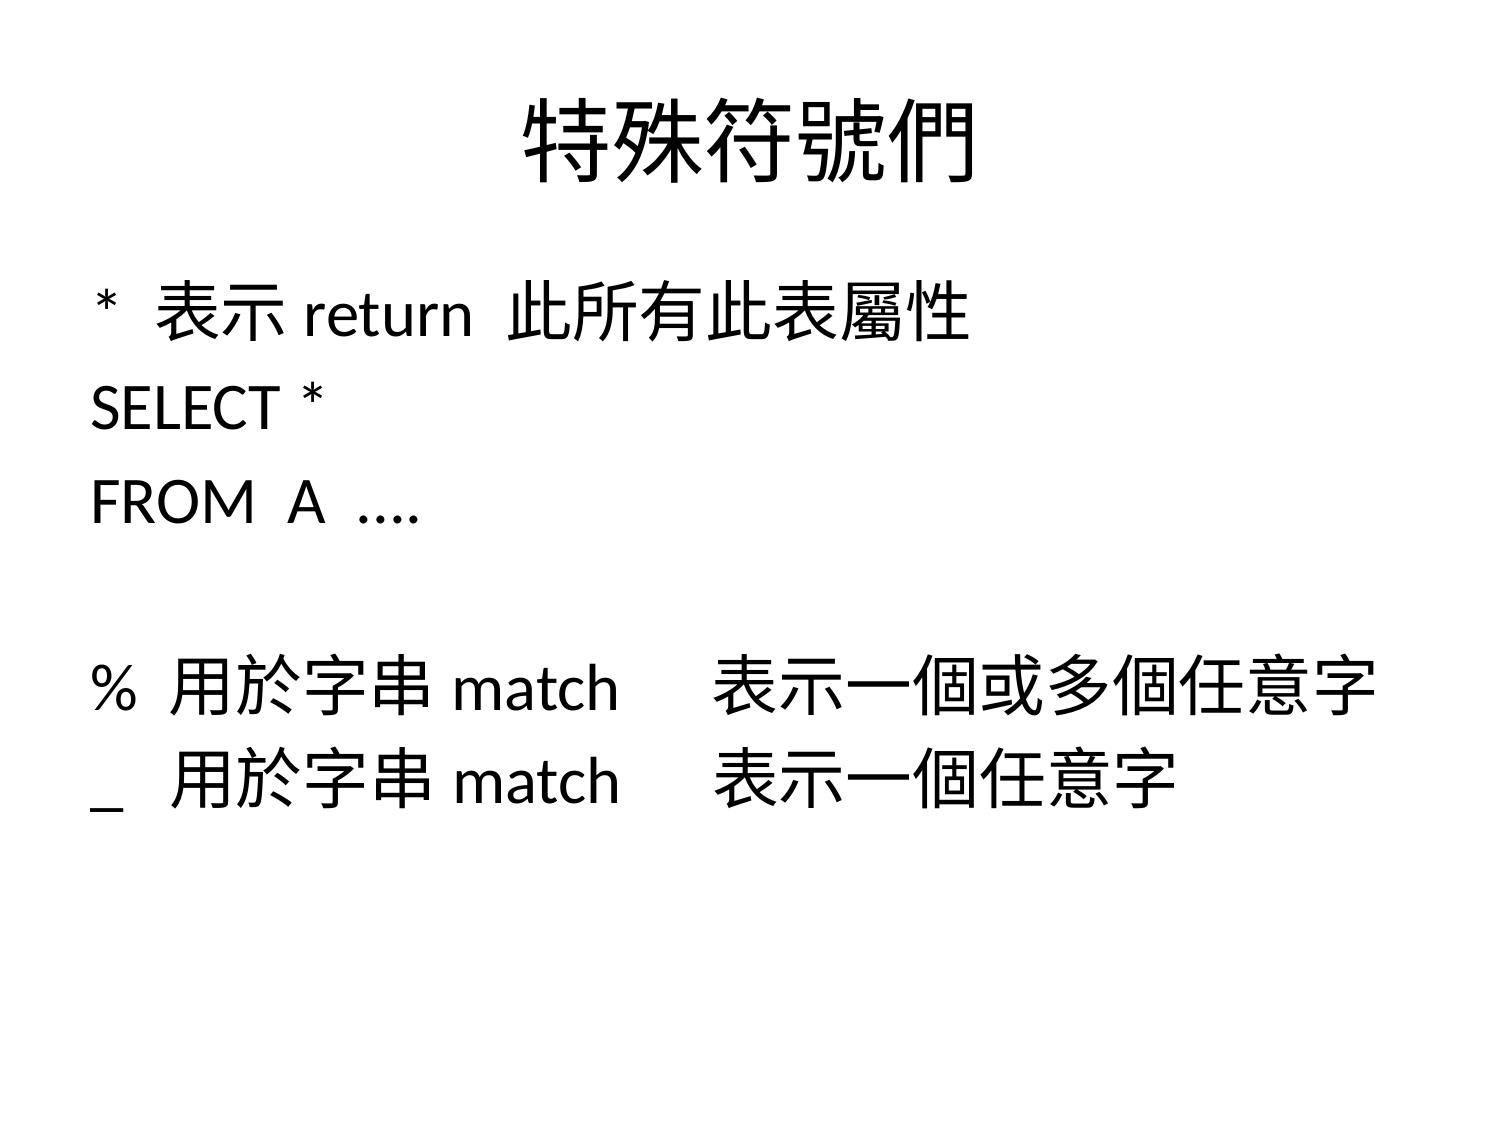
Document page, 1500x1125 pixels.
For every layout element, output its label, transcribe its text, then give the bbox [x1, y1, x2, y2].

title 特殊符號們 [75, 45, 1425, 233]
list * 表示return 此所有此表屬性 SELECT * FROM A .... % 用於字串match 表示一個或多個任意字 _ 用於字串match 表示一個任意字 [75, 262, 1425, 1005]
